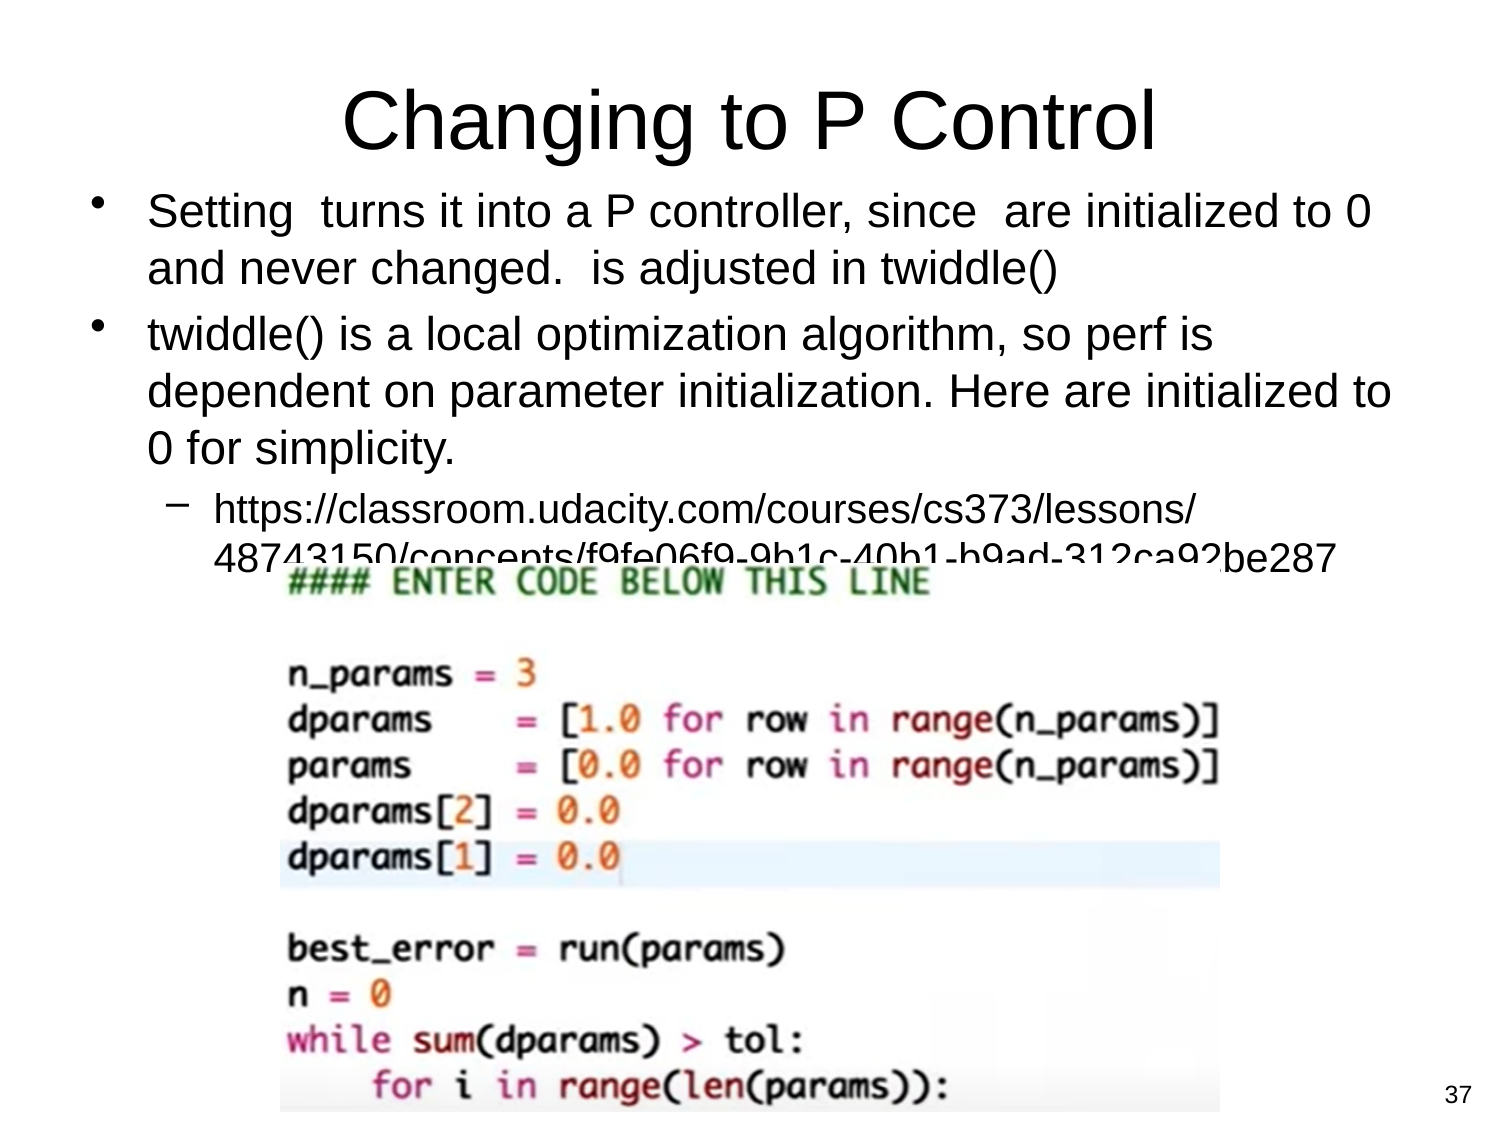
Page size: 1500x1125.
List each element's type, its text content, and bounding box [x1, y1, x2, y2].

picture [279, 563, 1221, 1112]
title Changing to P Control [74, 44, 1426, 188]
slide_number 37 [1226, 1070, 1488, 1112]
